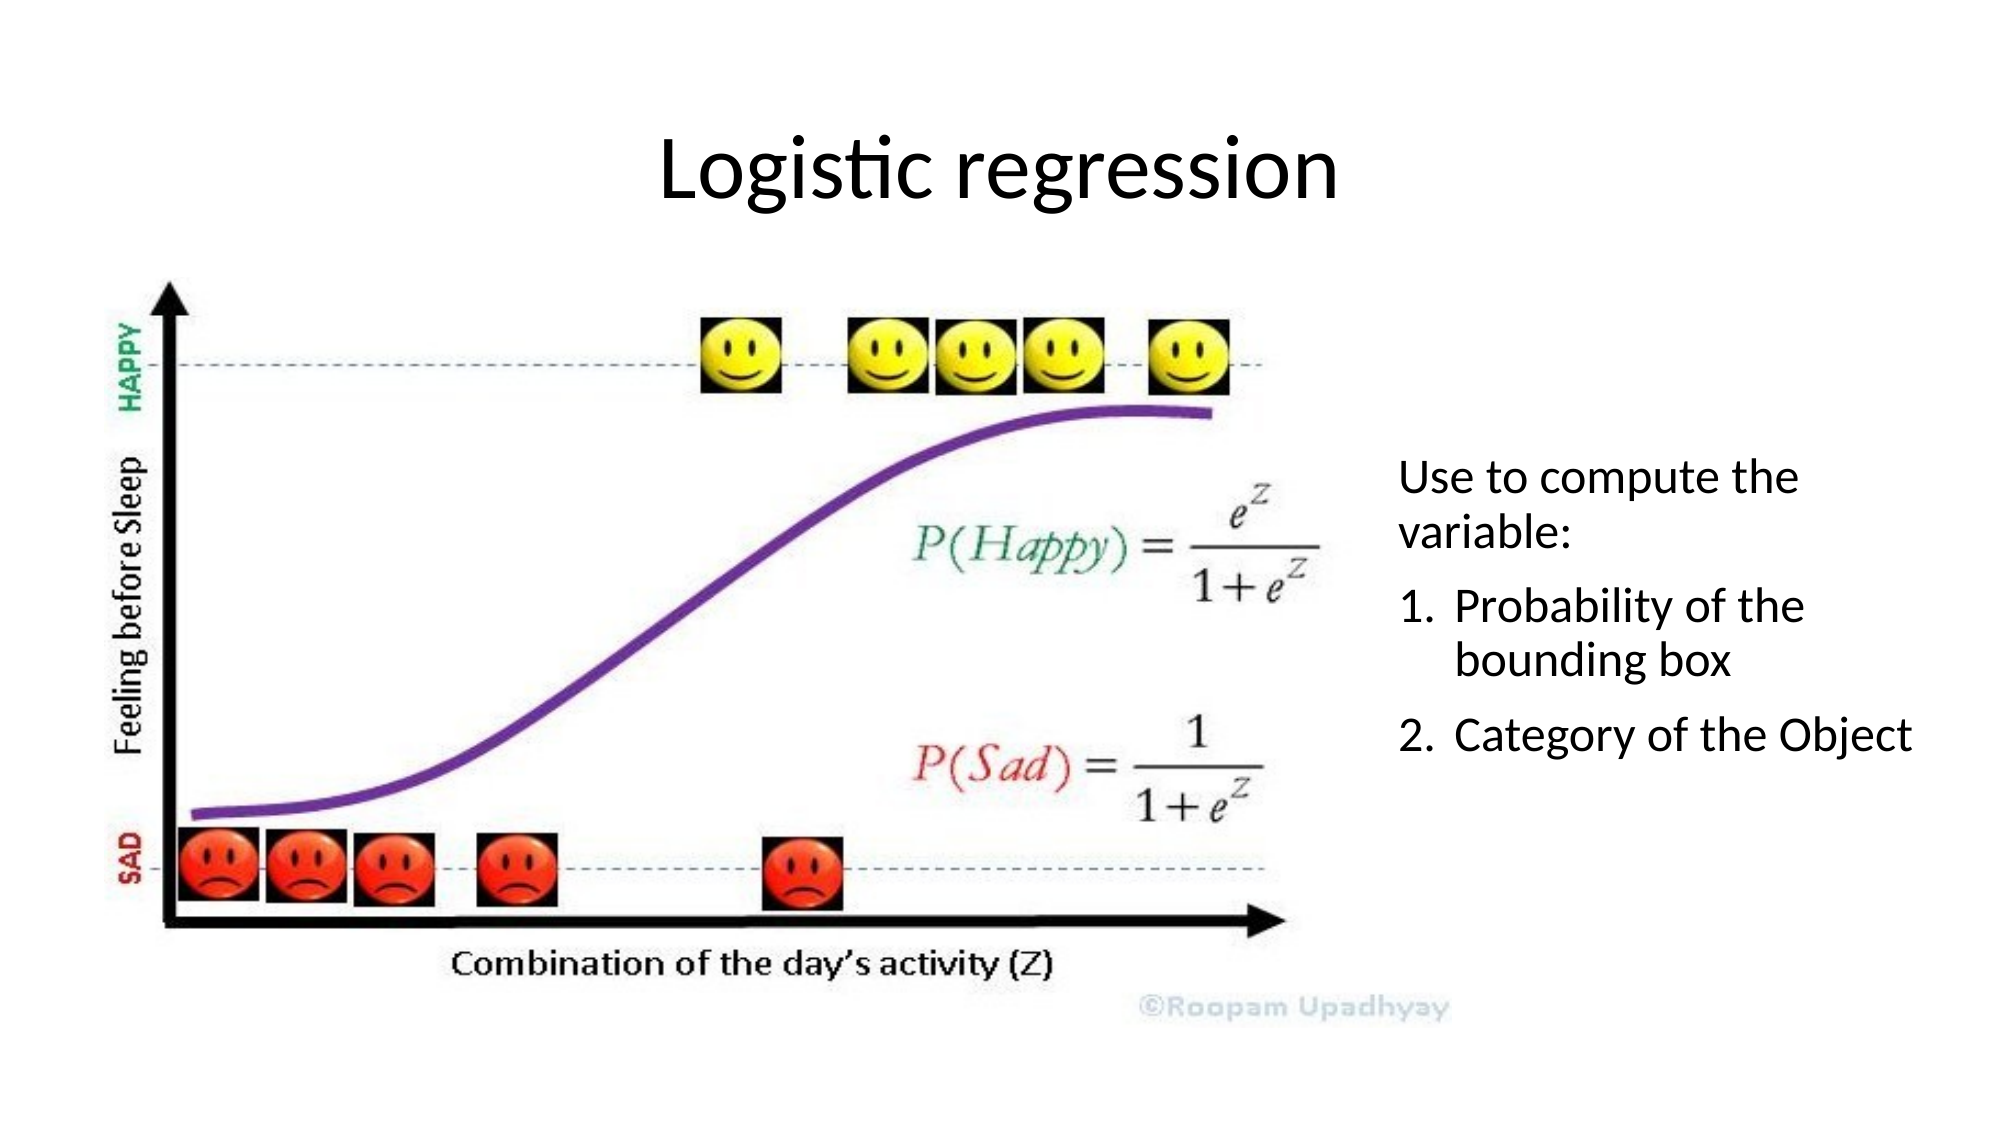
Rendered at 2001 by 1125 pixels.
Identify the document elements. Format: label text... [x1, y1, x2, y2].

list Use to compute the variable: Probability of the bounding box Category of the Object [1456, 443, 1949, 774]
picture [104, 276, 1453, 1029]
title Logistic regression [137, 59, 1863, 278]
